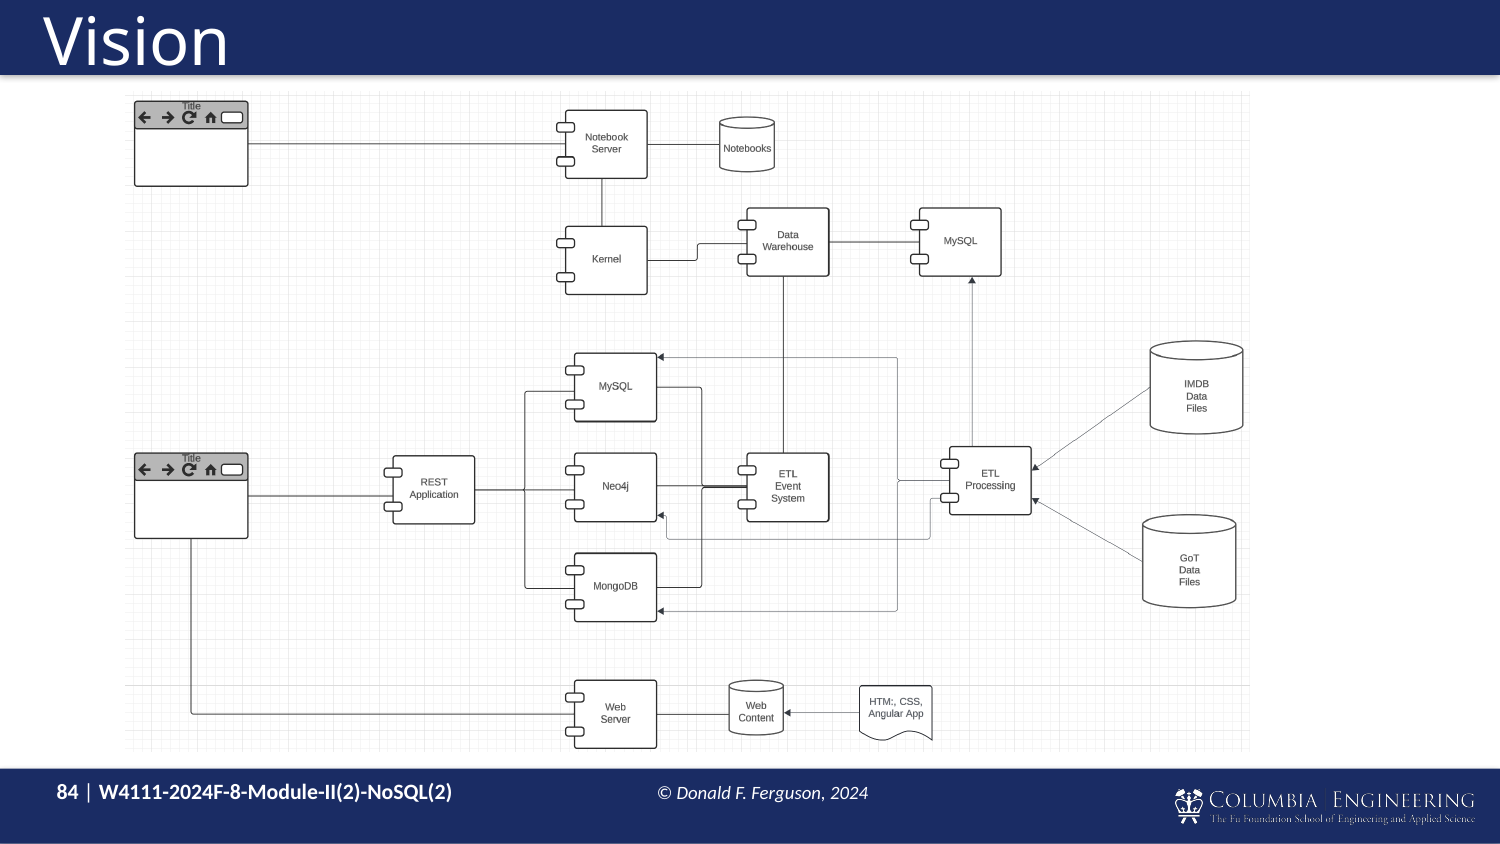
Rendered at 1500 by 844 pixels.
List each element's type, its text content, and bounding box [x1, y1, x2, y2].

title Vision [28, 0, 1450, 73]
picture [124, 91, 1251, 753]
